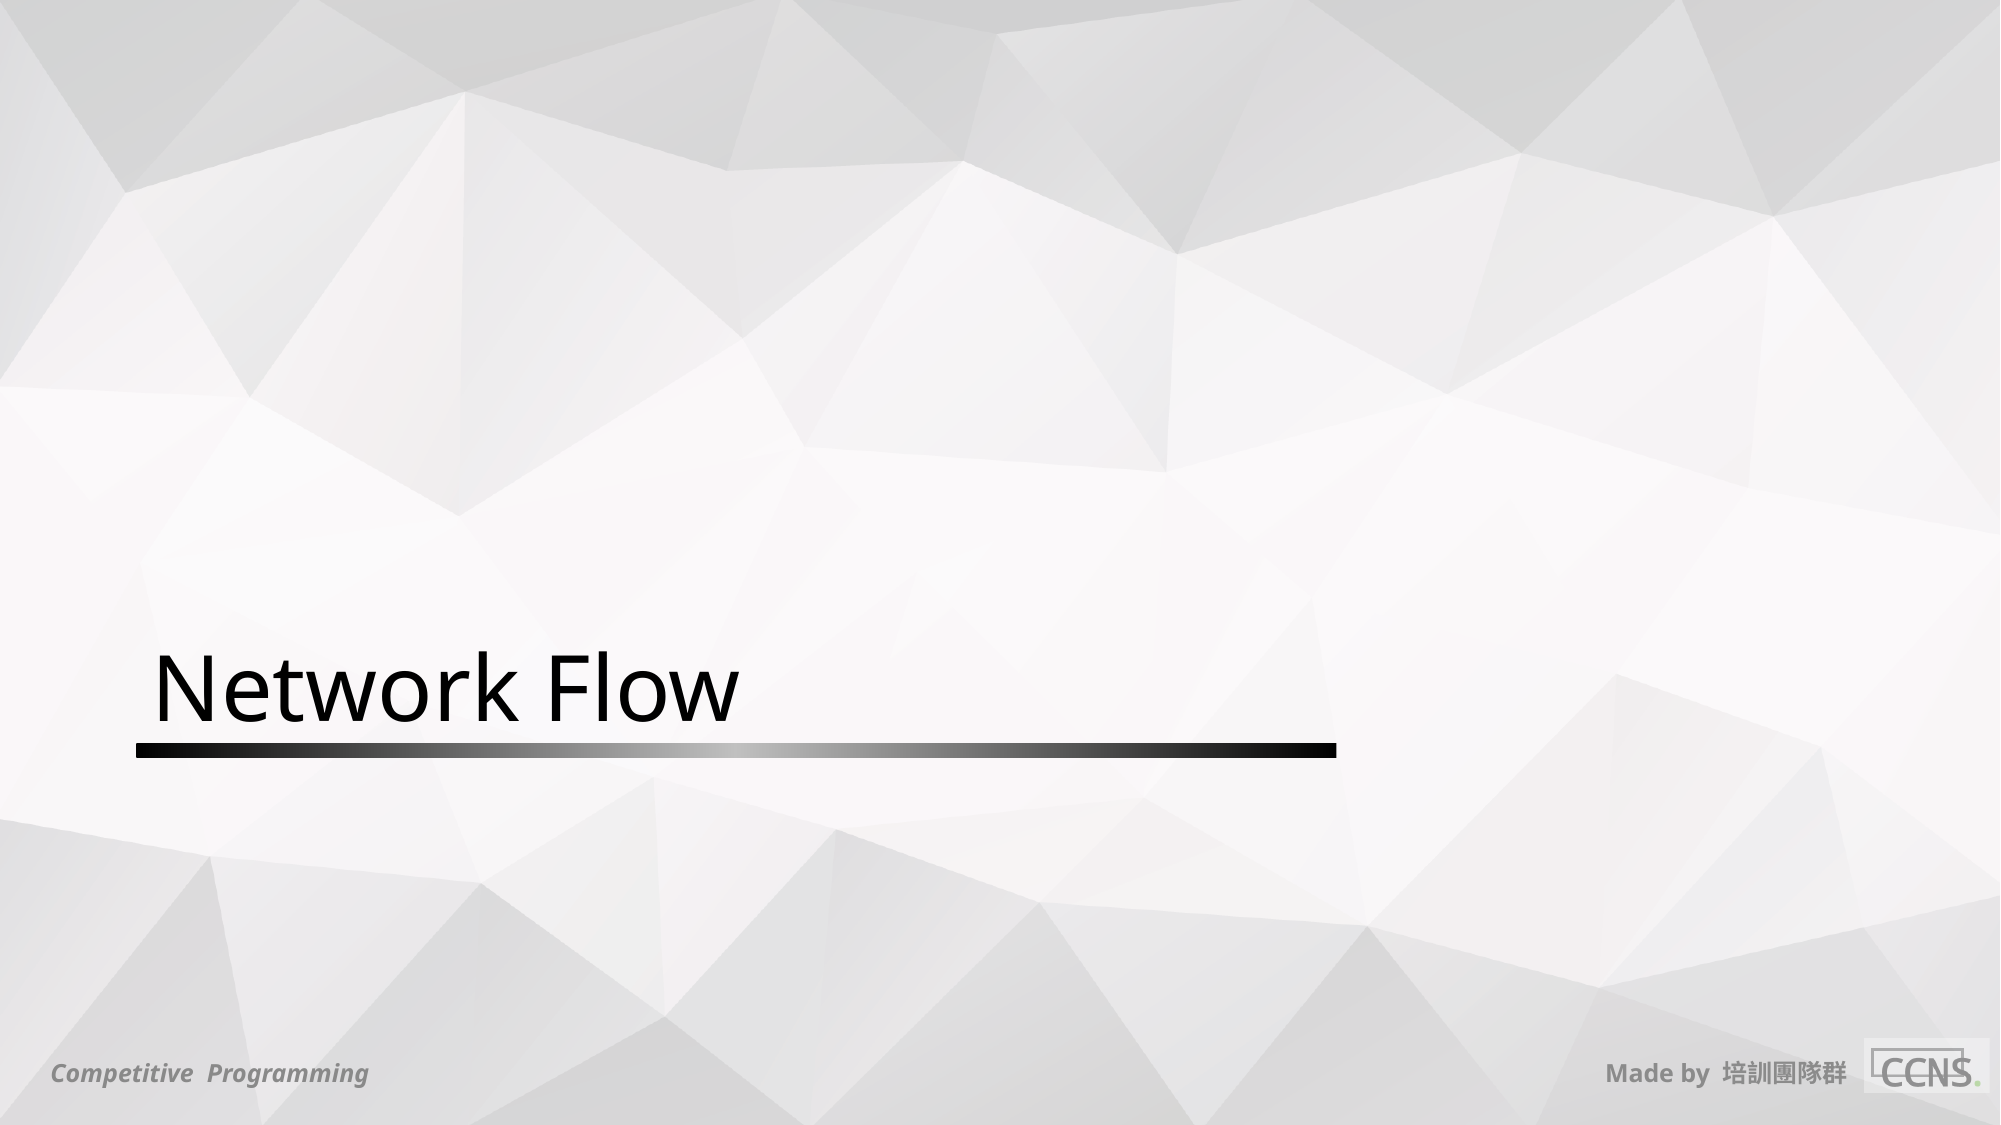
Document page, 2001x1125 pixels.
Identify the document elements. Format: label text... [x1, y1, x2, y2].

picture [0, 0, 2000, 1125]
title Network Flow [136, 280, 1862, 749]
